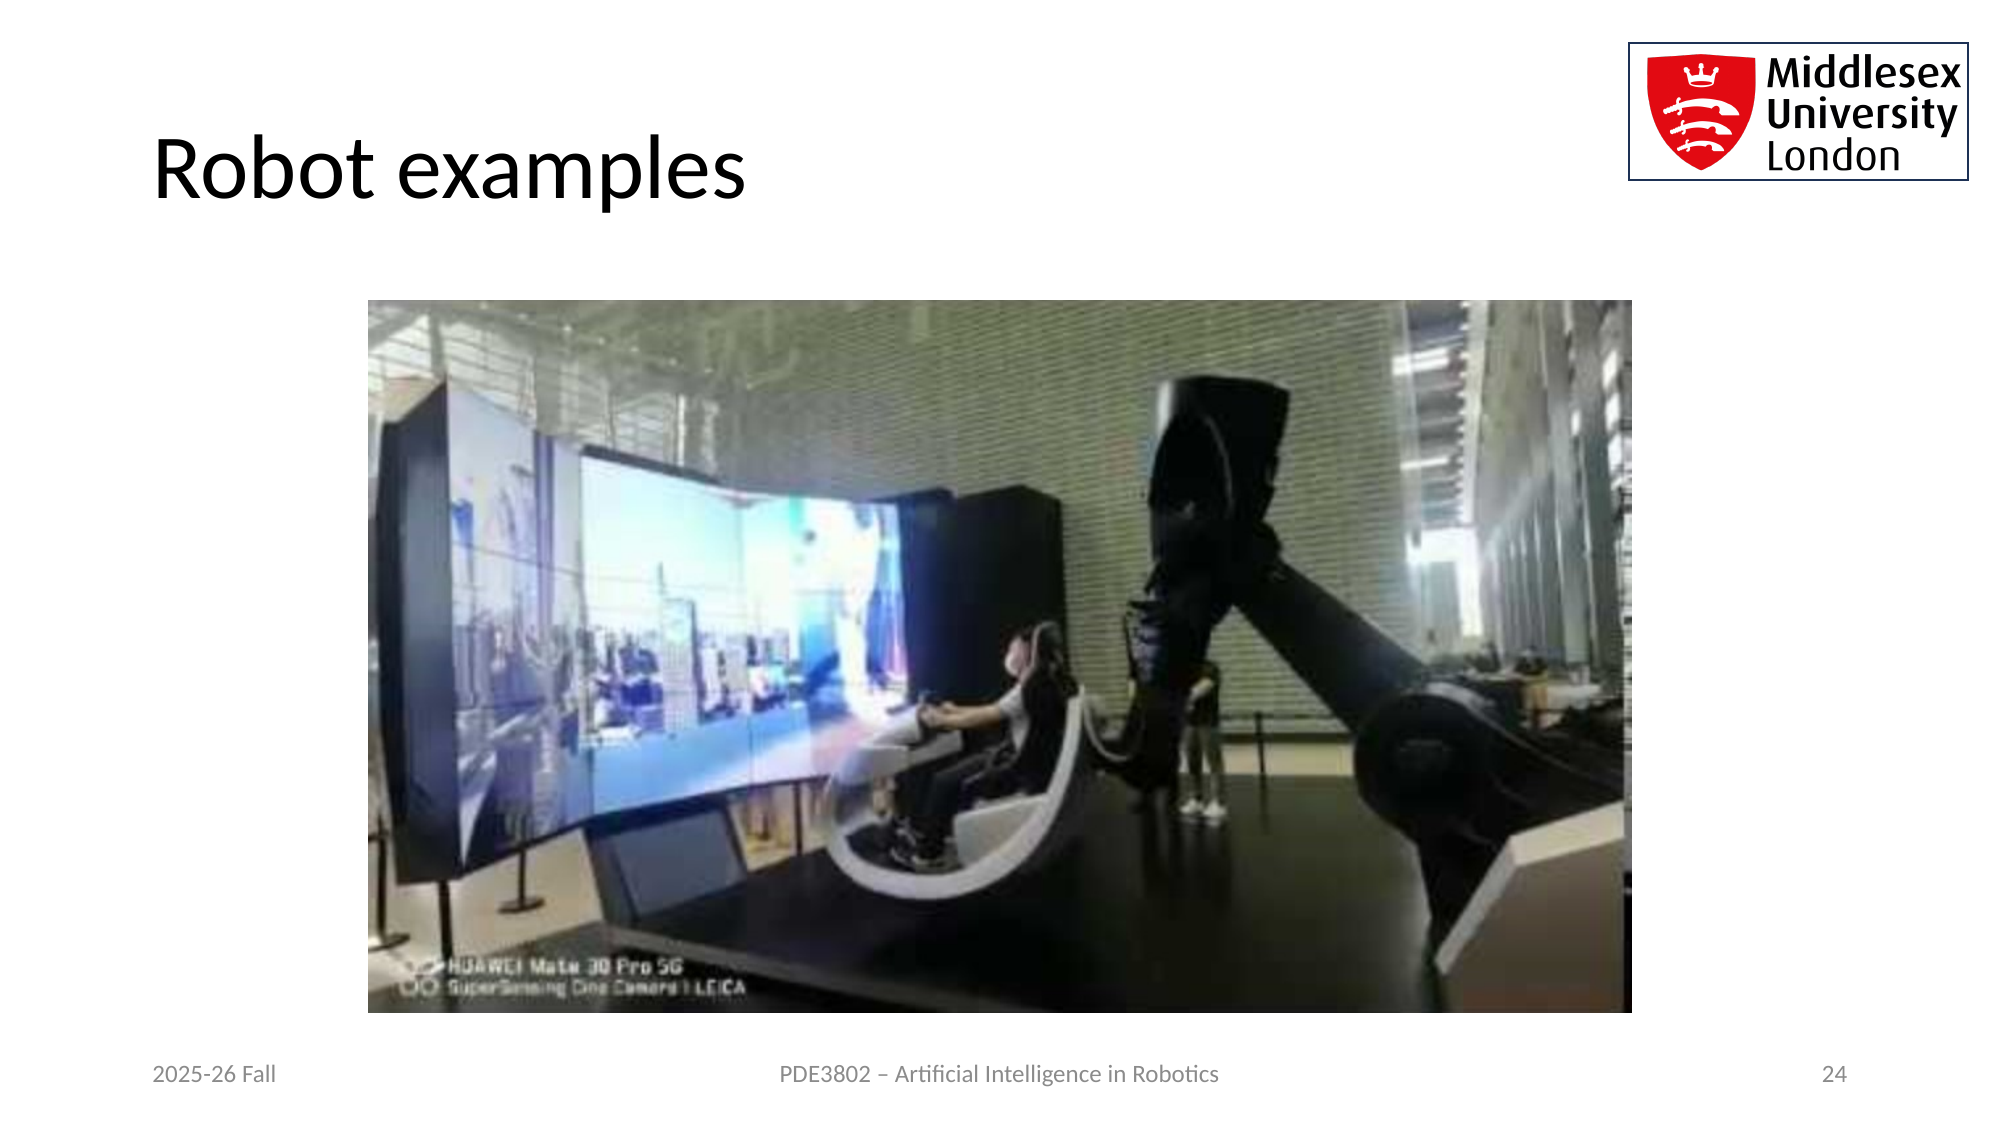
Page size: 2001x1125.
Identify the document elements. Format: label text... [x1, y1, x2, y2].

title Robot examples [137, 59, 1585, 278]
picture [1630, 44, 1967, 179]
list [367, 299, 1633, 1014]
slide_number 2025-26 Fall [137, 1042, 588, 1103]
footer PDE3802 – Artificial Intelligence in Robotics [662, 1042, 1338, 1103]
slide_number 24 [1412, 1042, 1863, 1103]
